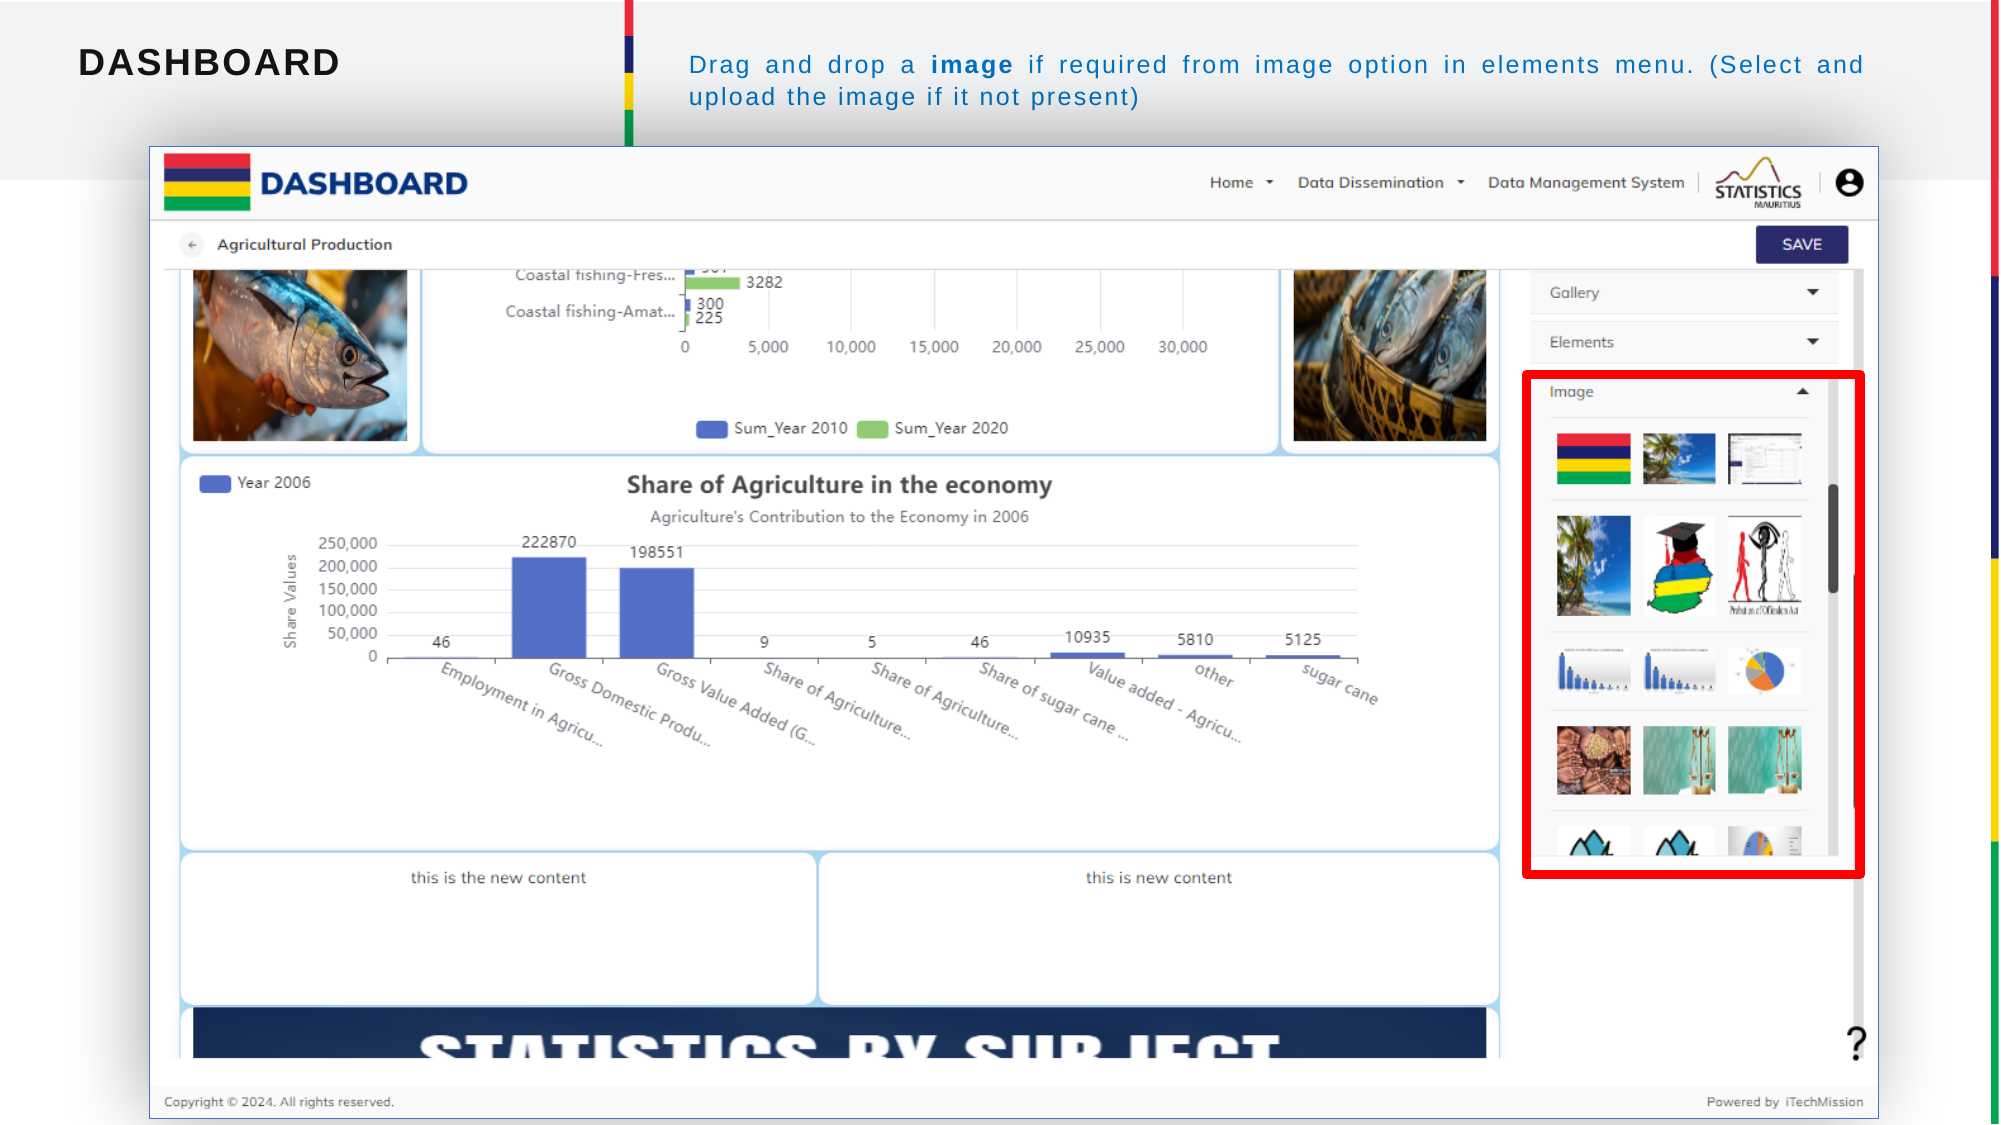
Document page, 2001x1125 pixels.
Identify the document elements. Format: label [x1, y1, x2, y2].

text_box [63, 37, 624, 119]
text_box [624, 0, 634, 146]
text_box [1991, 0, 1999, 1124]
text_box [0, 1, 624, 181]
text_box [634, 1, 1991, 181]
text_box [634, 37, 1883, 119]
picture [149, 146, 1879, 1119]
